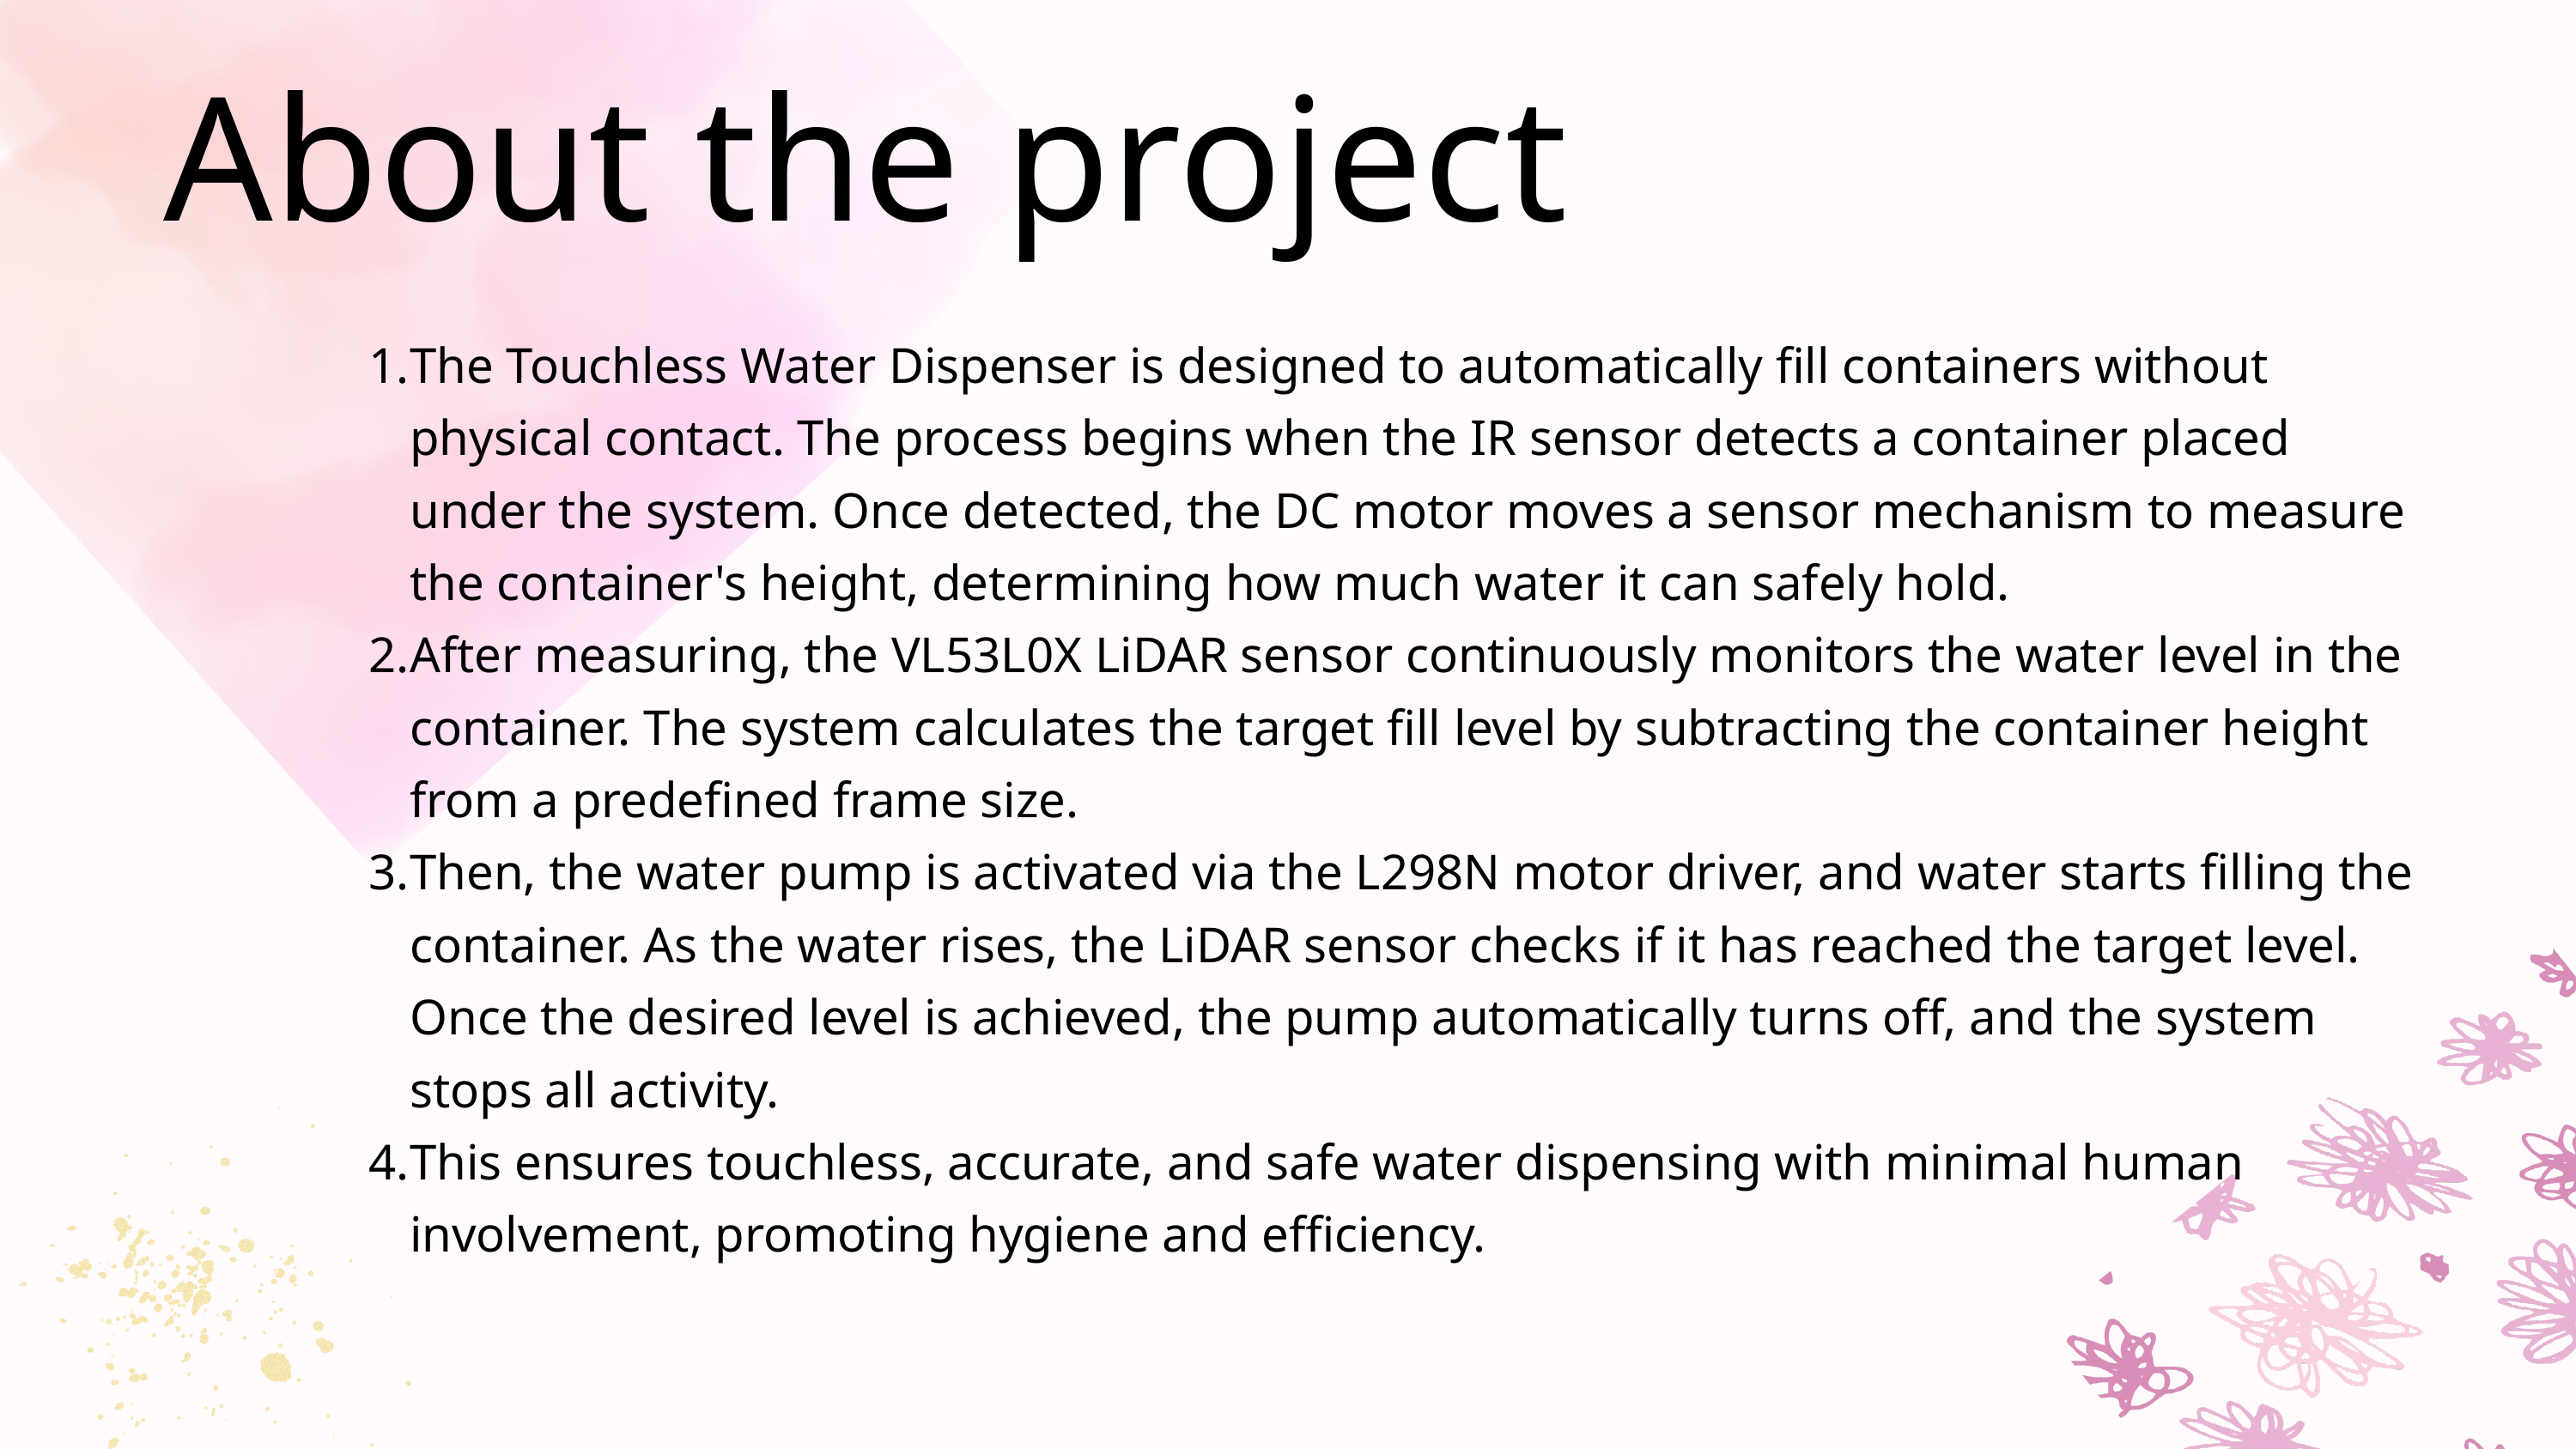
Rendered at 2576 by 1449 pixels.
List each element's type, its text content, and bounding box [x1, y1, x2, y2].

text_box About the project [66, 15, 1665, 256]
text_box [0, 0, 1066, 818]
text_box [2042, 930, 2576, 1449]
text_box The Touchless Water Dispenser is designed to automatically fill containers without physical contact. The process begins when the IR sensor detects a container placed under the system. Once detected, the DC motor moves a sensor mechanism to measure the container's height, determining how much water it can safely hold. After measuring, the VL53L0X LiDAR sensor continuously monitors the water level in the container. The system calculates the target fill level by subtracting the container height from a predefined frame size. Then, the water pump is activated via the L298N motor driver, and water starts filling the container. As the water rises, the LiDAR sensor checks if it has reached the target level. Once the desired level is achieved, the pump automatically turns off, and the system stops all activity. This ensures touchless, accurate, and safe water dispensing with minimal human involvement, promoting hygiene and efficiency. [327, 319, 2432, 1263]
text_box [18, 1107, 411, 1449]
